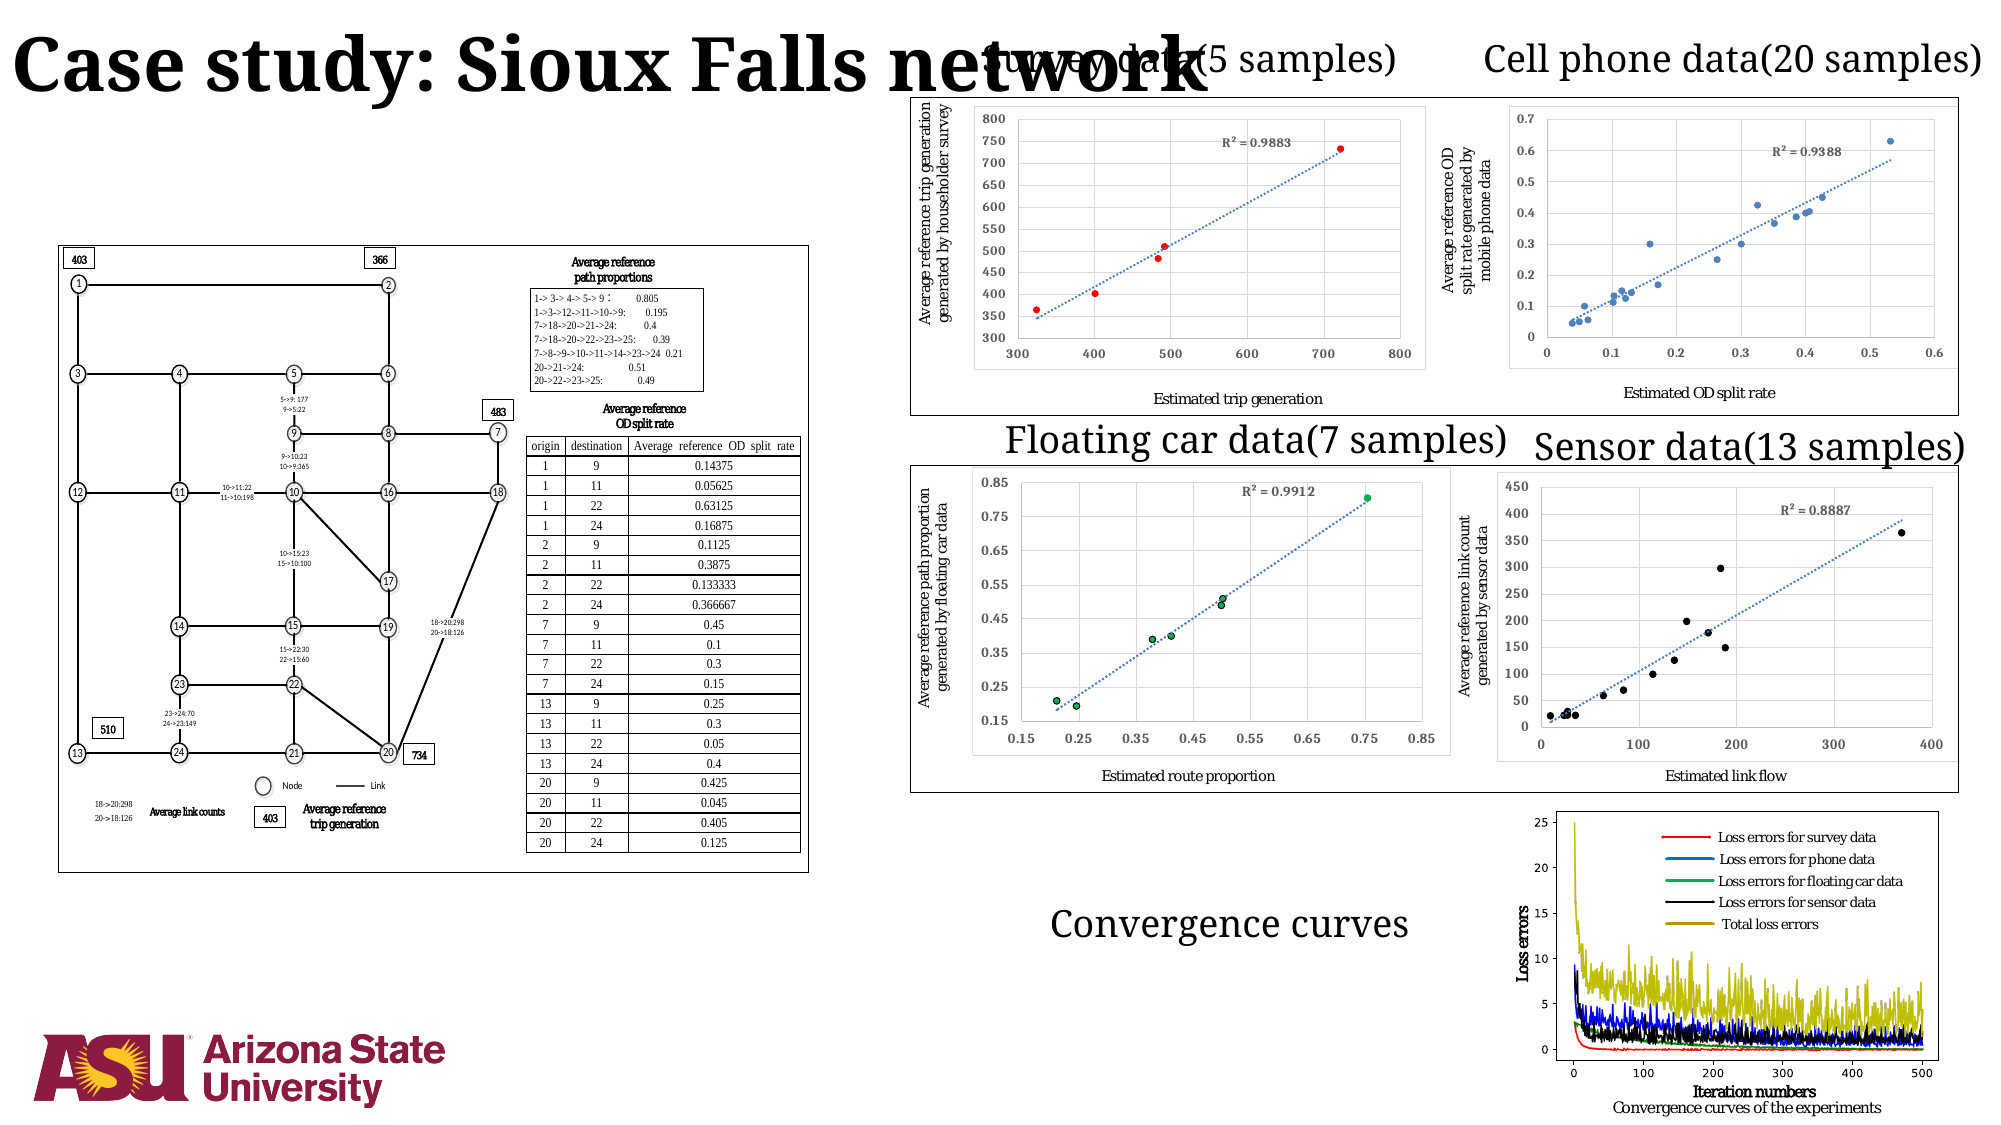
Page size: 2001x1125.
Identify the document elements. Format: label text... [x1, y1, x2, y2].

text_box Survey data(5 samples) [967, 27, 1412, 88]
picture [0, 1001, 478, 1125]
text_box Convergence curves [1035, 893, 1425, 953]
text_box Case study: Sioux Falls network [0, 0, 1722, 115]
picture [1507, 809, 1940, 1125]
text_box Sensor data(13 samples) [1519, 415, 1982, 476]
picture [909, 96, 1959, 416]
picture [909, 465, 1959, 793]
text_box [58, 245, 809, 873]
text_box Cell phone data(20 samples) [1468, 27, 1998, 88]
text_box Floating car data(7 samples) [990, 424, 1519, 464]
